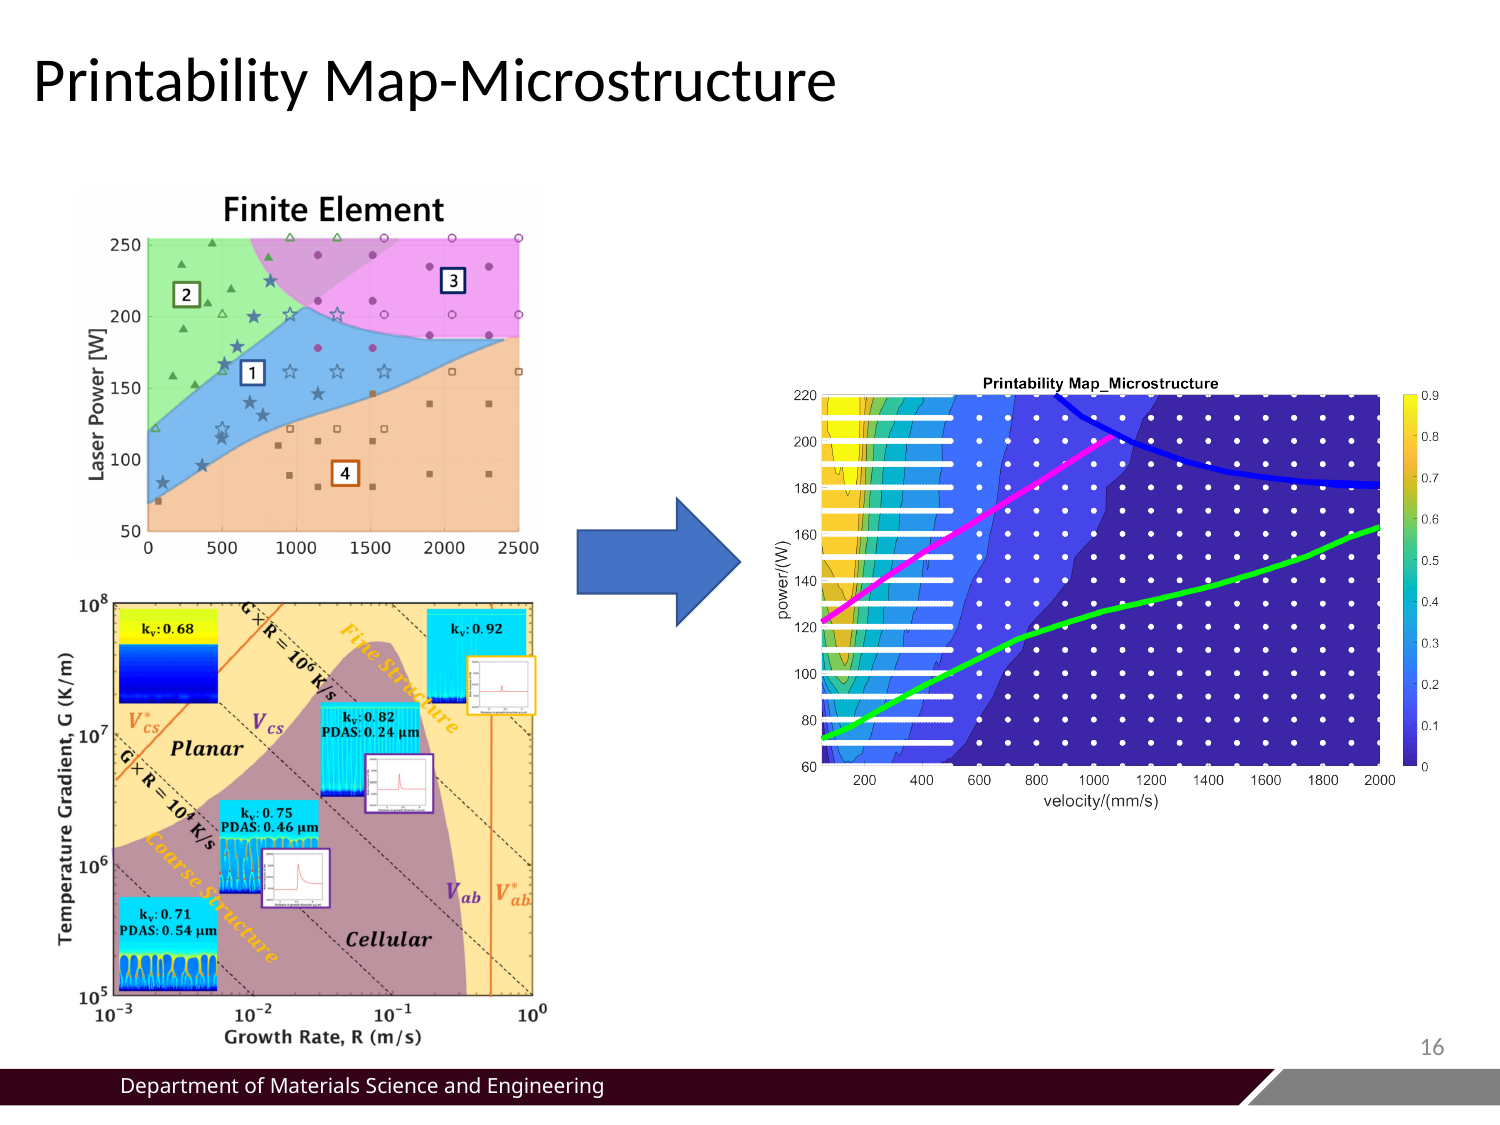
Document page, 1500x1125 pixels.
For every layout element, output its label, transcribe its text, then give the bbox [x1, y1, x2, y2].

text_box Printability Map-Microstructure [19, 32, 904, 122]
picture [48, 186, 573, 1049]
text_box [576, 496, 728, 628]
slide_number 16 [1122, 1015, 1461, 1076]
picture [728, 360, 1500, 816]
